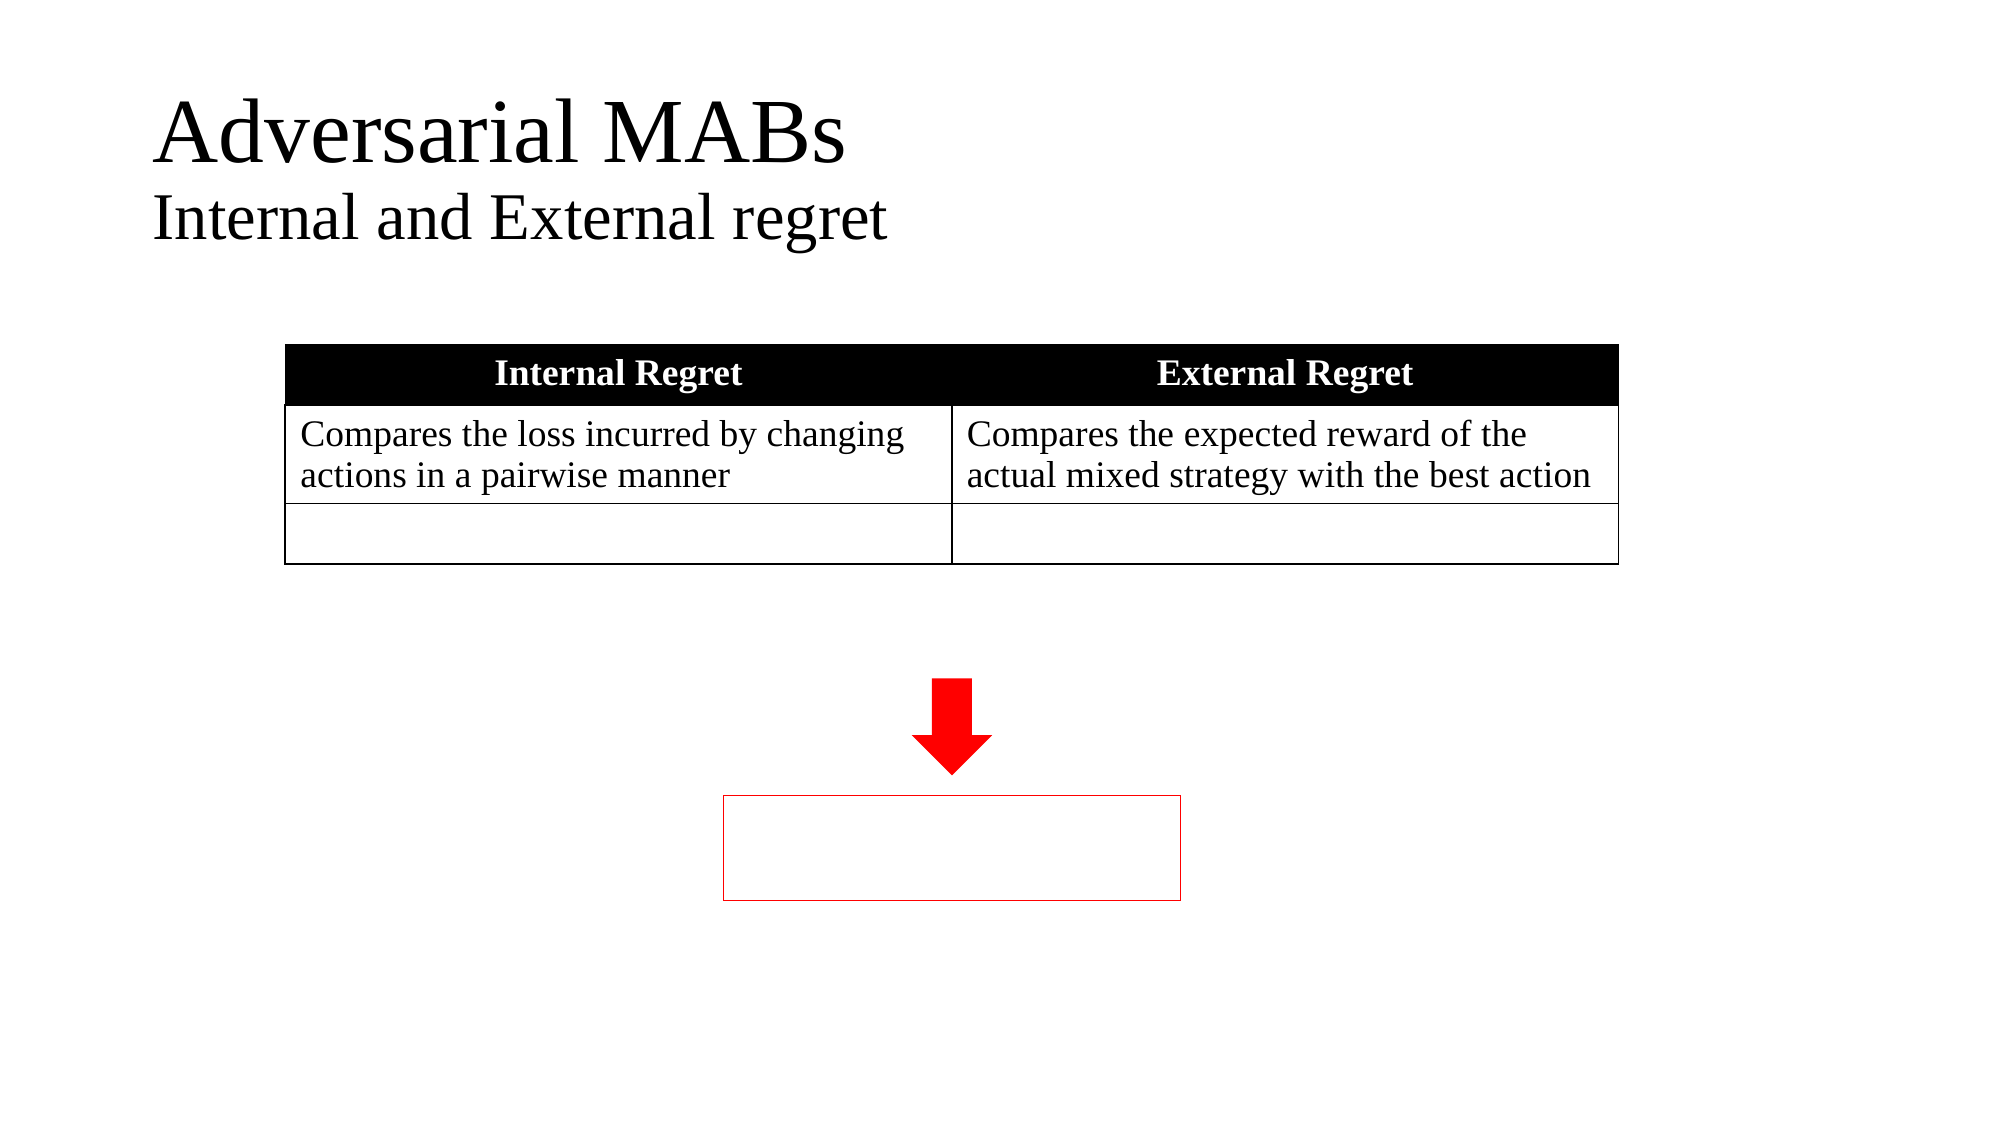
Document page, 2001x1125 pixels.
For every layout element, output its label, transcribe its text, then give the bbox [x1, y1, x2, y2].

title Adversarial MABs Internal and External regret [137, 59, 1863, 278]
text_box [911, 678, 993, 776]
